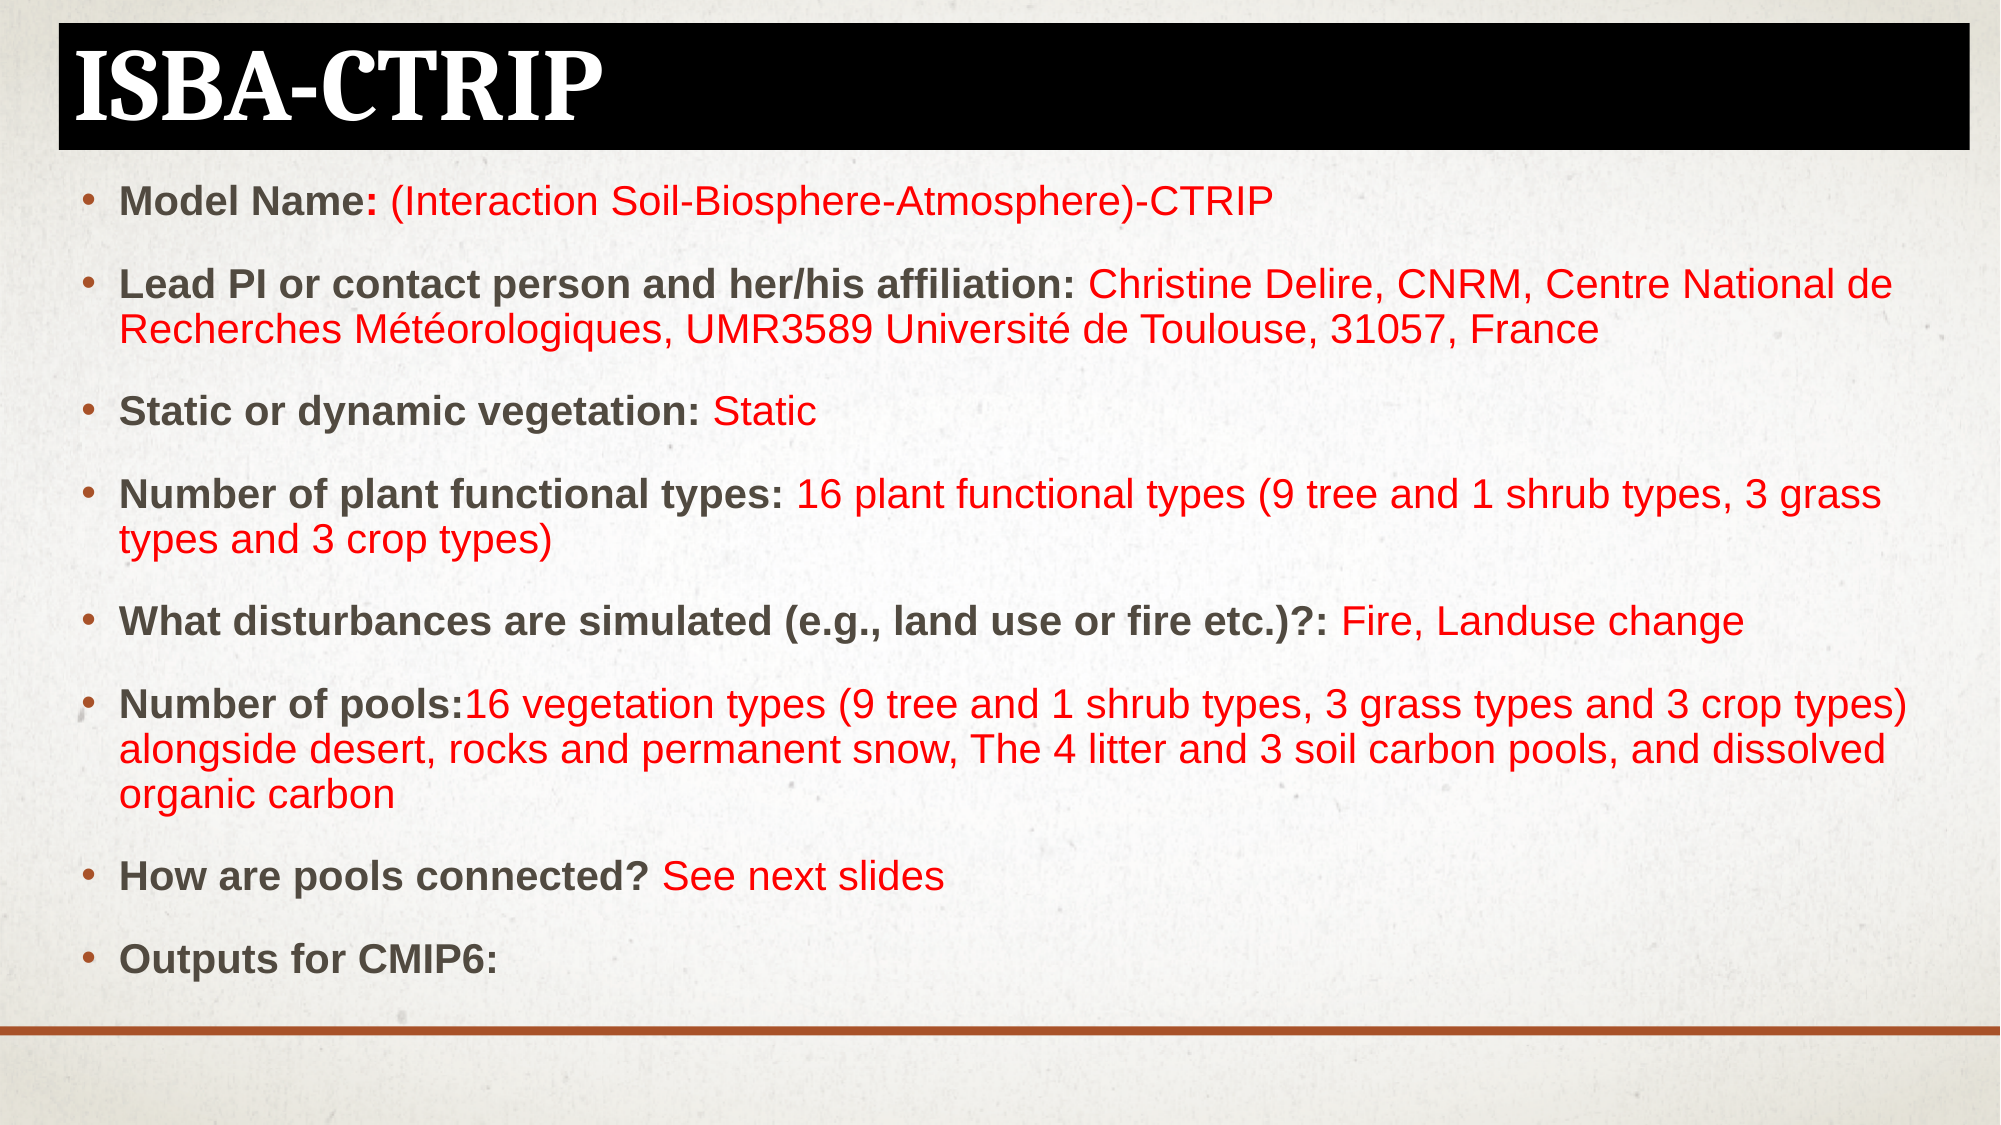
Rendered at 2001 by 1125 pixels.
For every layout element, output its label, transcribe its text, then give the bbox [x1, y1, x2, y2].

list Model Name: (Interaction Soil-Biosphere-Atmosphere)-CTRIP Lead PI or contact person and her/his affiliation: Christine Delire, CNRM, Centre National de Recherches Météorologiques, UMR3589 Université de Toulouse, 31057, France Static or dynamic vegetation: Static Number of plant functional types: 16 plant functional types (9 tree and 1 shrub types, 3 grass types and 3 crop types) What disturbances are simulated (e.g., land use or fire etc.)?: Fire, Landuse change Number of pools:16 vegetation types (9 tree and 1 shrub types, 3 grass types and 3 crop types) alongside desert, rocks and permanent snow, The 4 litter and 3 soil carbon pools, and dissolved organic carbon How are pools connected? See next slides Outputs for CMIP6: [58, 172, 1970, 1022]
picture [0, 0, 2001, 1125]
title ISBA-CTRIP [58, 23, 1970, 150]
